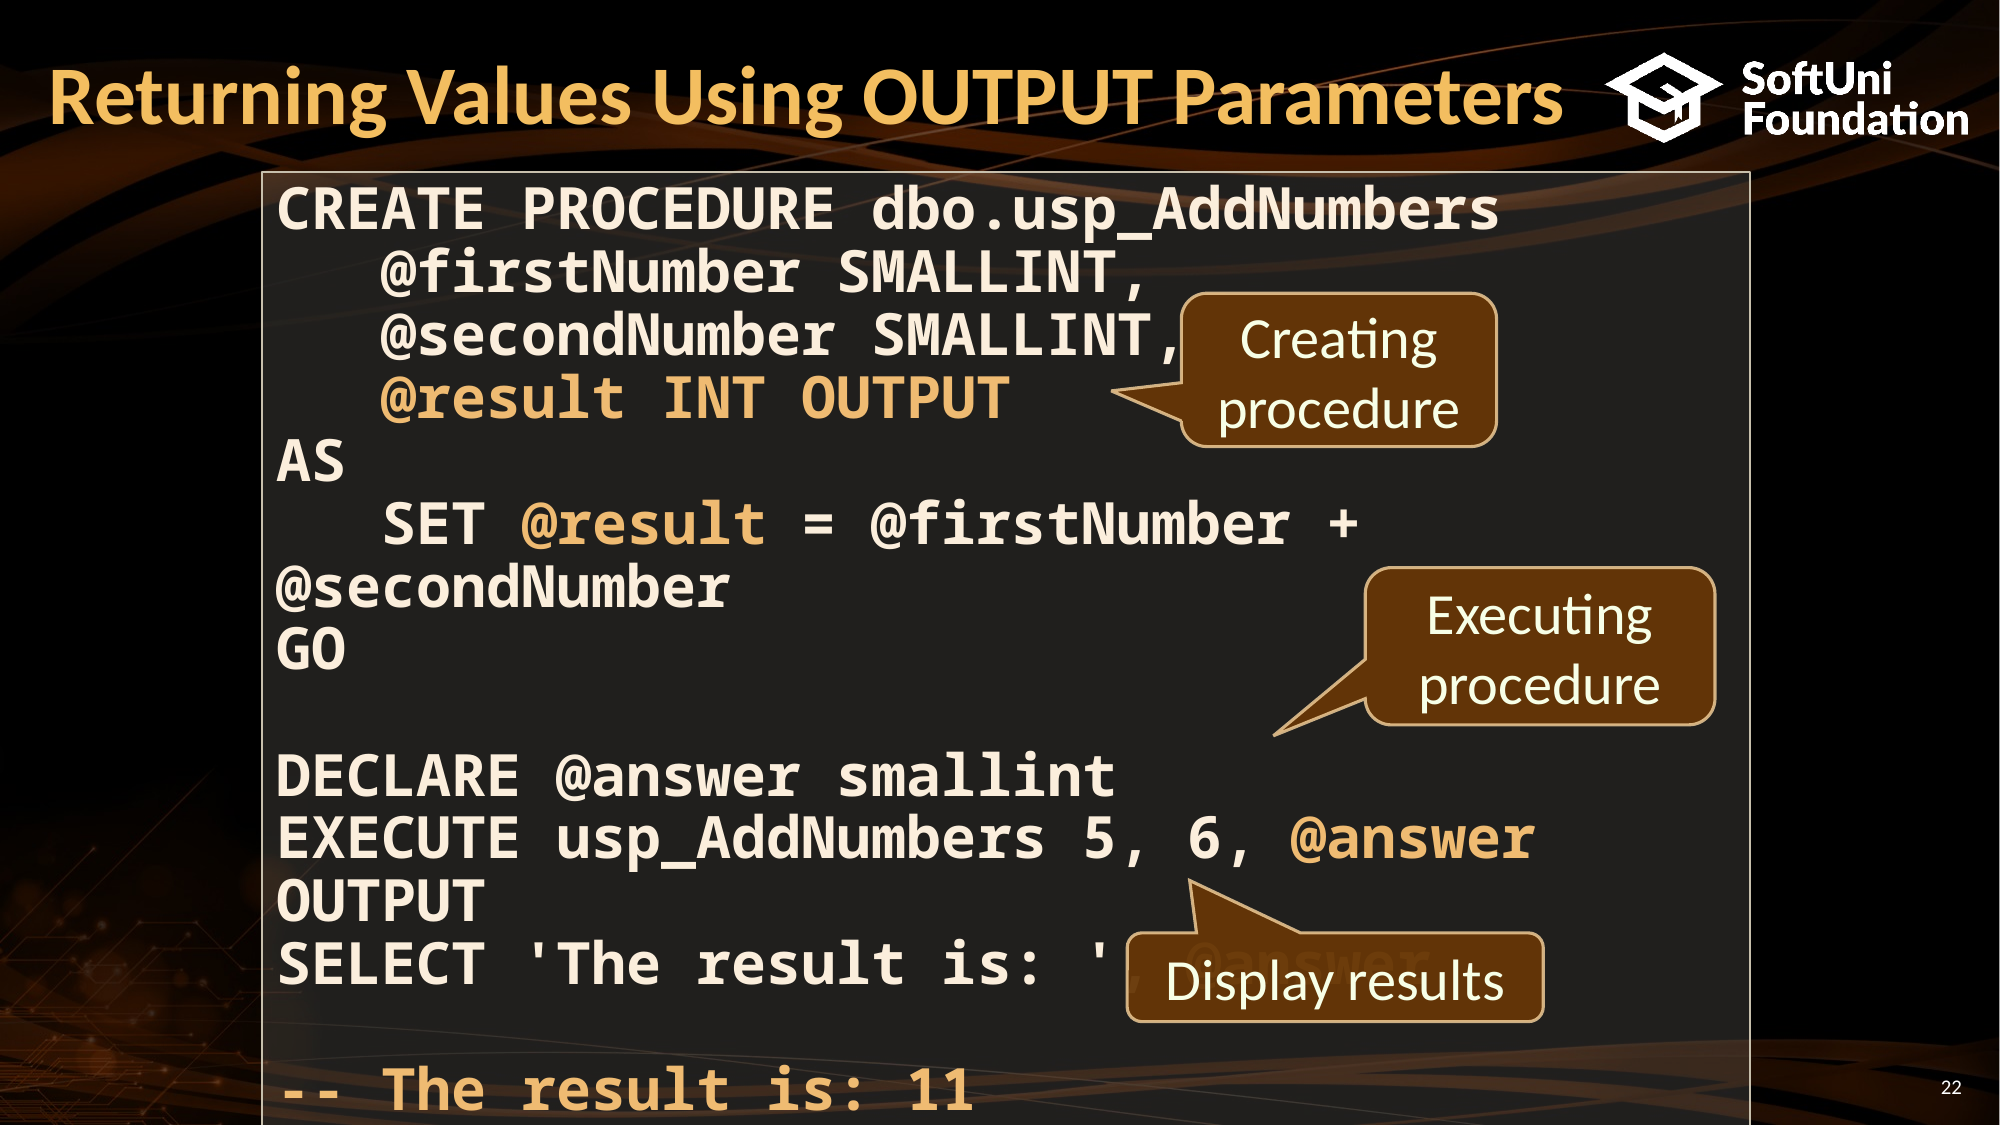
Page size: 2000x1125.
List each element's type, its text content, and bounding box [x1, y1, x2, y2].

slide_number 22 [1897, 1070, 1968, 1103]
text_box Display results [1126, 878, 1545, 1023]
title Returning Values Using OUTPUT Parameters [30, 6, 1602, 189]
text_box CREATE PROCEDURE dbo.usp_AddNumbers @firstNumber SMALLINT, @secondNumber SMALLINT, @result INT OUTPUT AS SET @result = @firstNumber + @secondNumber GO DECLARE @answer smallint EXECUTE usp_AddNumbers 5, 6, @answer OUTPUT SELECT 'The result is: ', @answer -- The result is: 11 [262, 171, 1750, 1125]
text_box Creating procedure [1110, 292, 1498, 448]
text_box Executing procedure [1272, 566, 1717, 737]
picture [0, 0, 2000, 1125]
